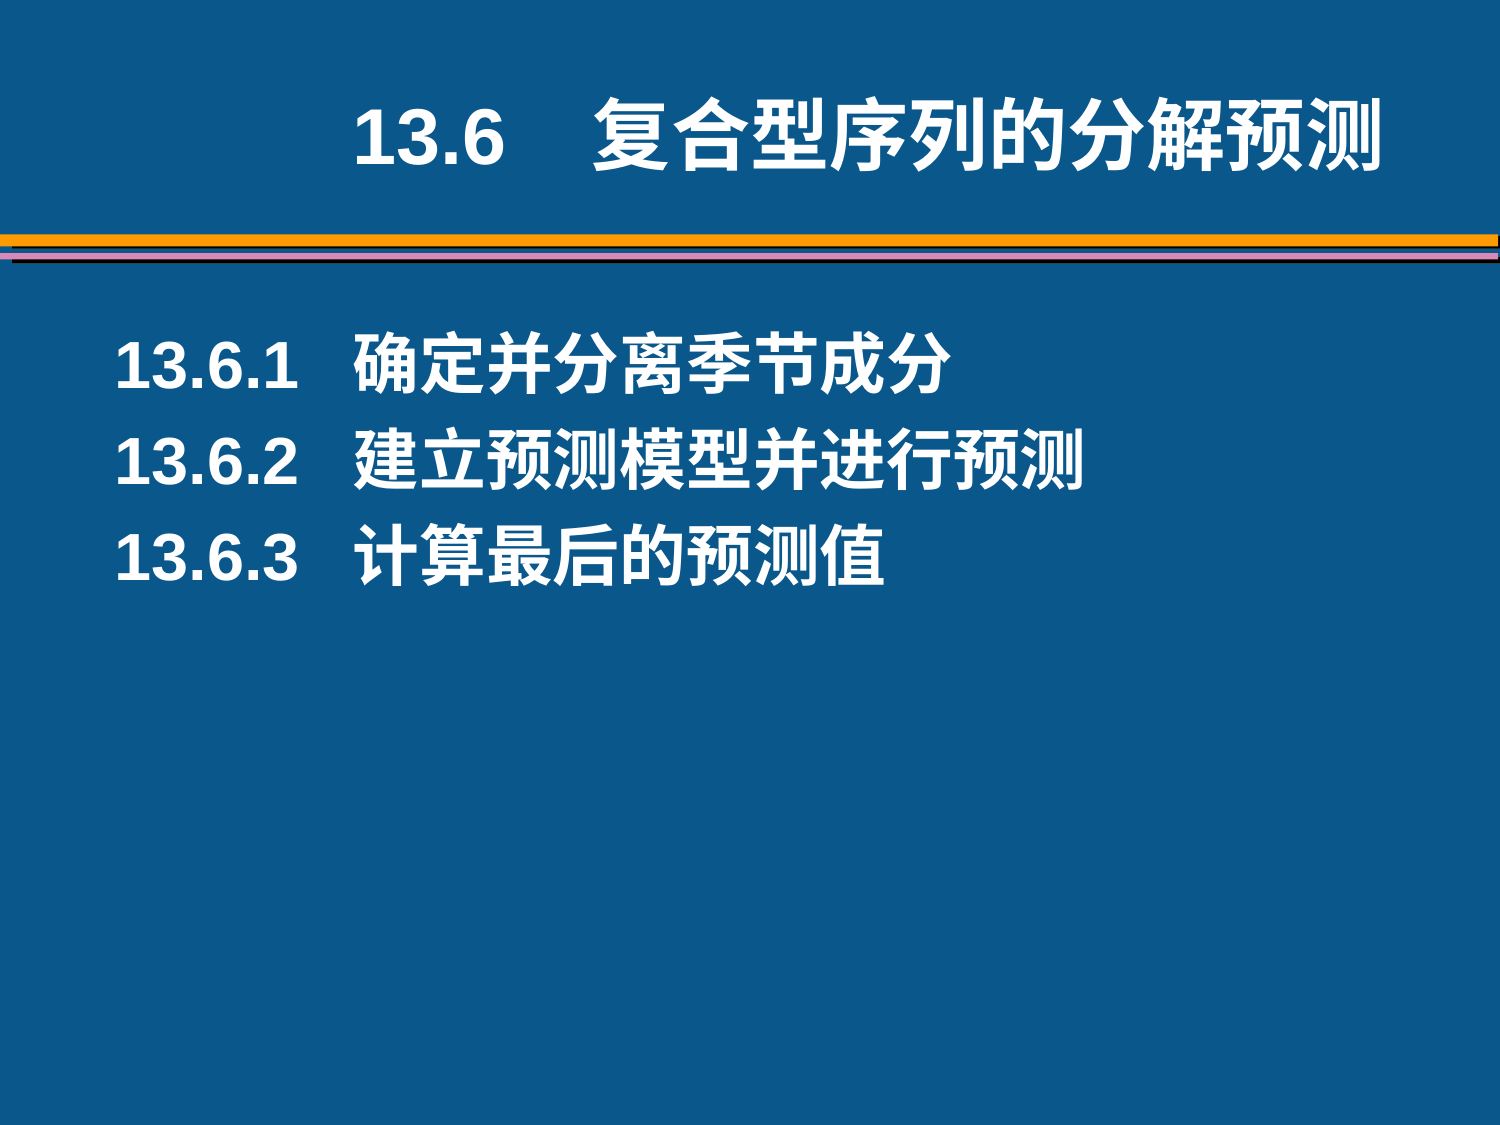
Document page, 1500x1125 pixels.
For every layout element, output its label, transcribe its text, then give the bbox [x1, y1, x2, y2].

text_box 13.6.1 确定并分离季节成分 13.6.2 建立预测模型并进行预测 13.6.3 计算最后的预测值 [99, 314, 1438, 1000]
text_box 13.6 复合型序列的分解预测 [312, 50, 1425, 225]
